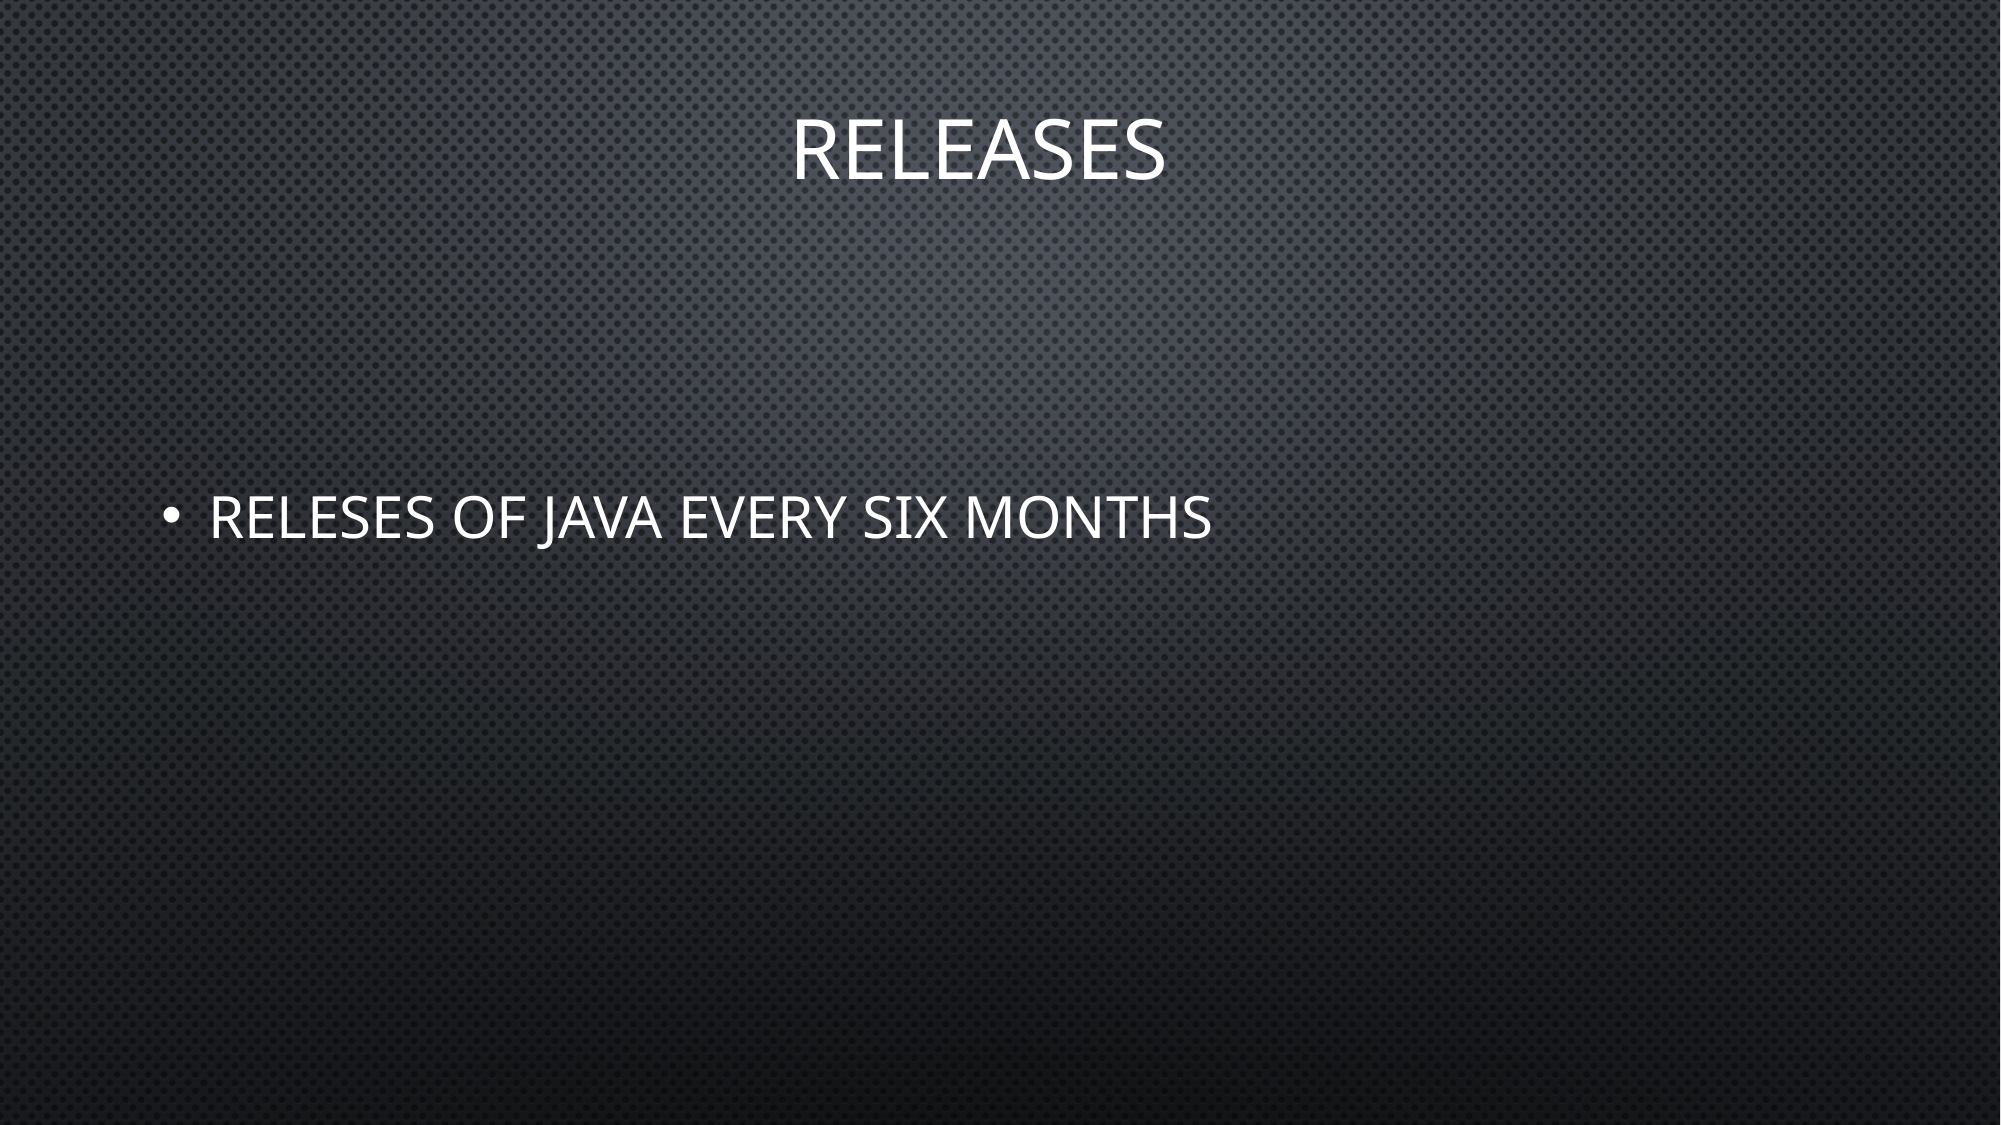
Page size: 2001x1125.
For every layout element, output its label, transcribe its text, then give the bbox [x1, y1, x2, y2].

title Releases [91, 45, 1867, 246]
list Releses of JAVA every six months [146, 168, 1813, 956]
